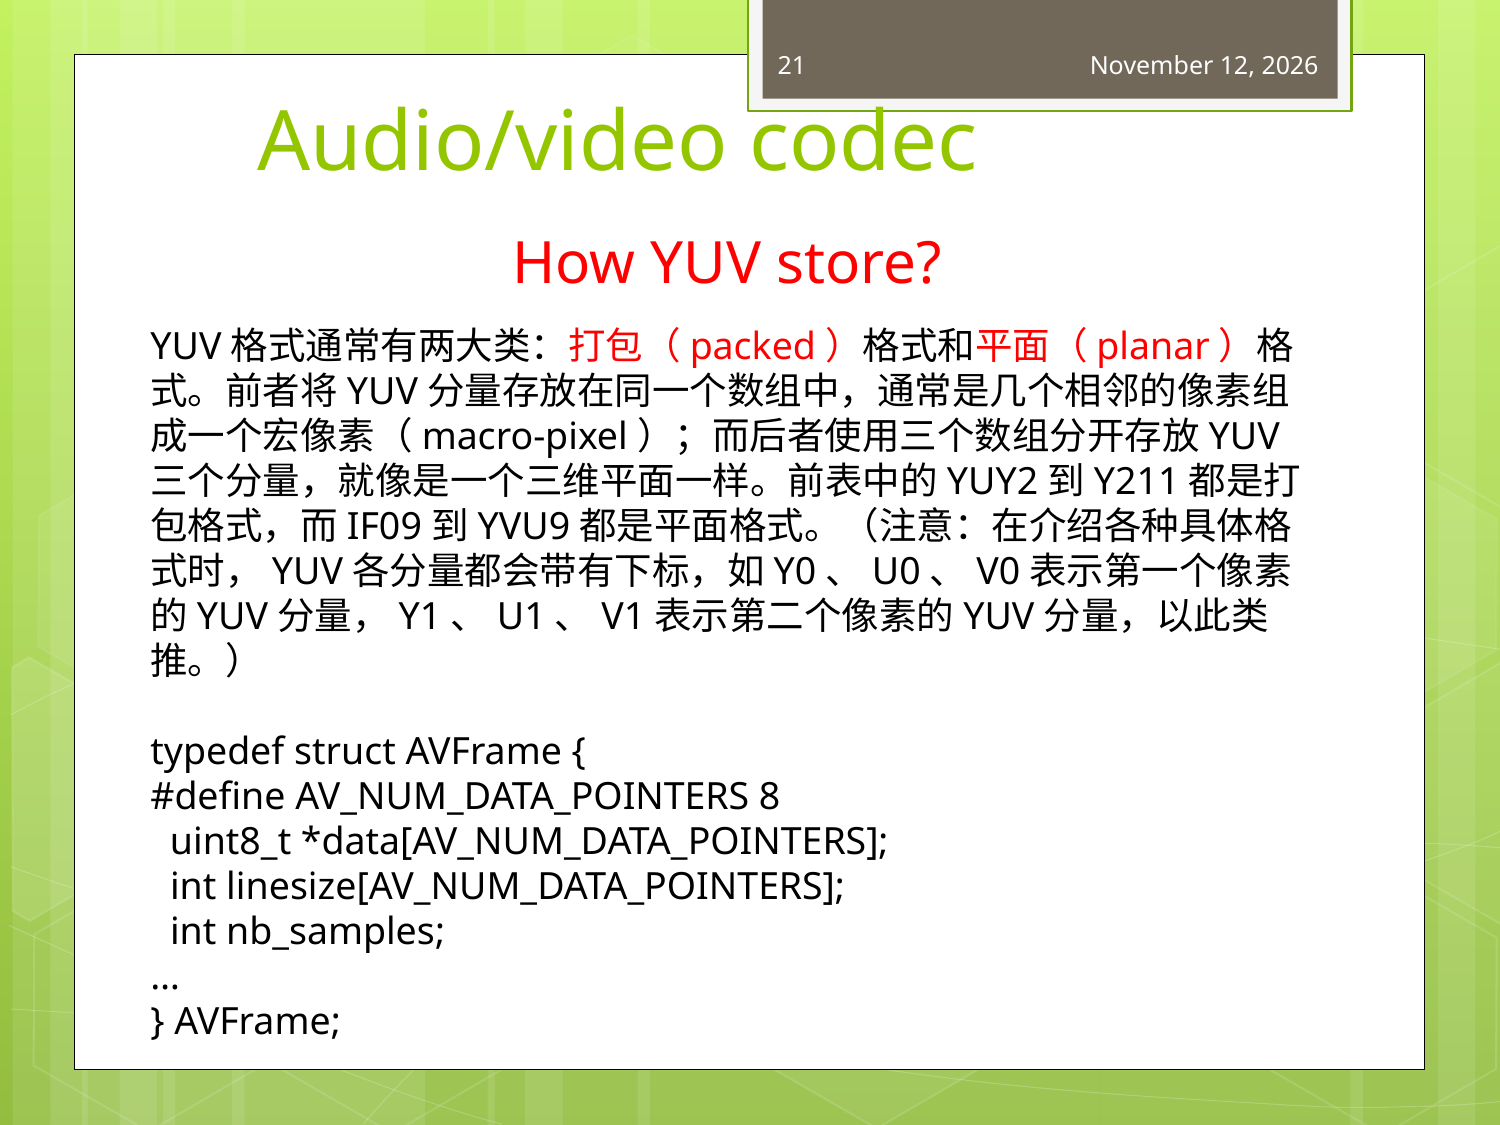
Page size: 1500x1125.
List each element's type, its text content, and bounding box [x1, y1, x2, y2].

text_box How YUV store? [360, 210, 1069, 304]
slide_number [983, 36, 1334, 97]
slide_number 21 [762, 36, 982, 97]
text_box YUV格式通常有两大类：打包（packed）格式和平面（planar）格式。前者将YUV分量存放在同一个数组中，通常是几个相邻的像素组成一个宏像素（macro-pixel）；而后者使用三个数组分开存放YUV三个分量，就像是一个三维平面一样。前表中的YUY2到Y211都是打包格式，而IF09到YVU9都是平面格式。（注意：在介绍各种具体格式时，YUV各分量都会带有下标，如Y0、U0、V0表示第一个像素的YUV分量，Y1、U1、V1表示第二个像素的YUV分量，以此类推。） typedef struct AVFrame { #define AV_NUM_DATA_POINTERS 8 uint8_t *data[AV_NUM_DATA_POINTERS]; int linesize[AV_NUM_DATA_POINTERS]; int nb_samples; … } AVFrame; [135, 314, 1341, 1125]
title Audio/video codec [242, 54, 1348, 195]
